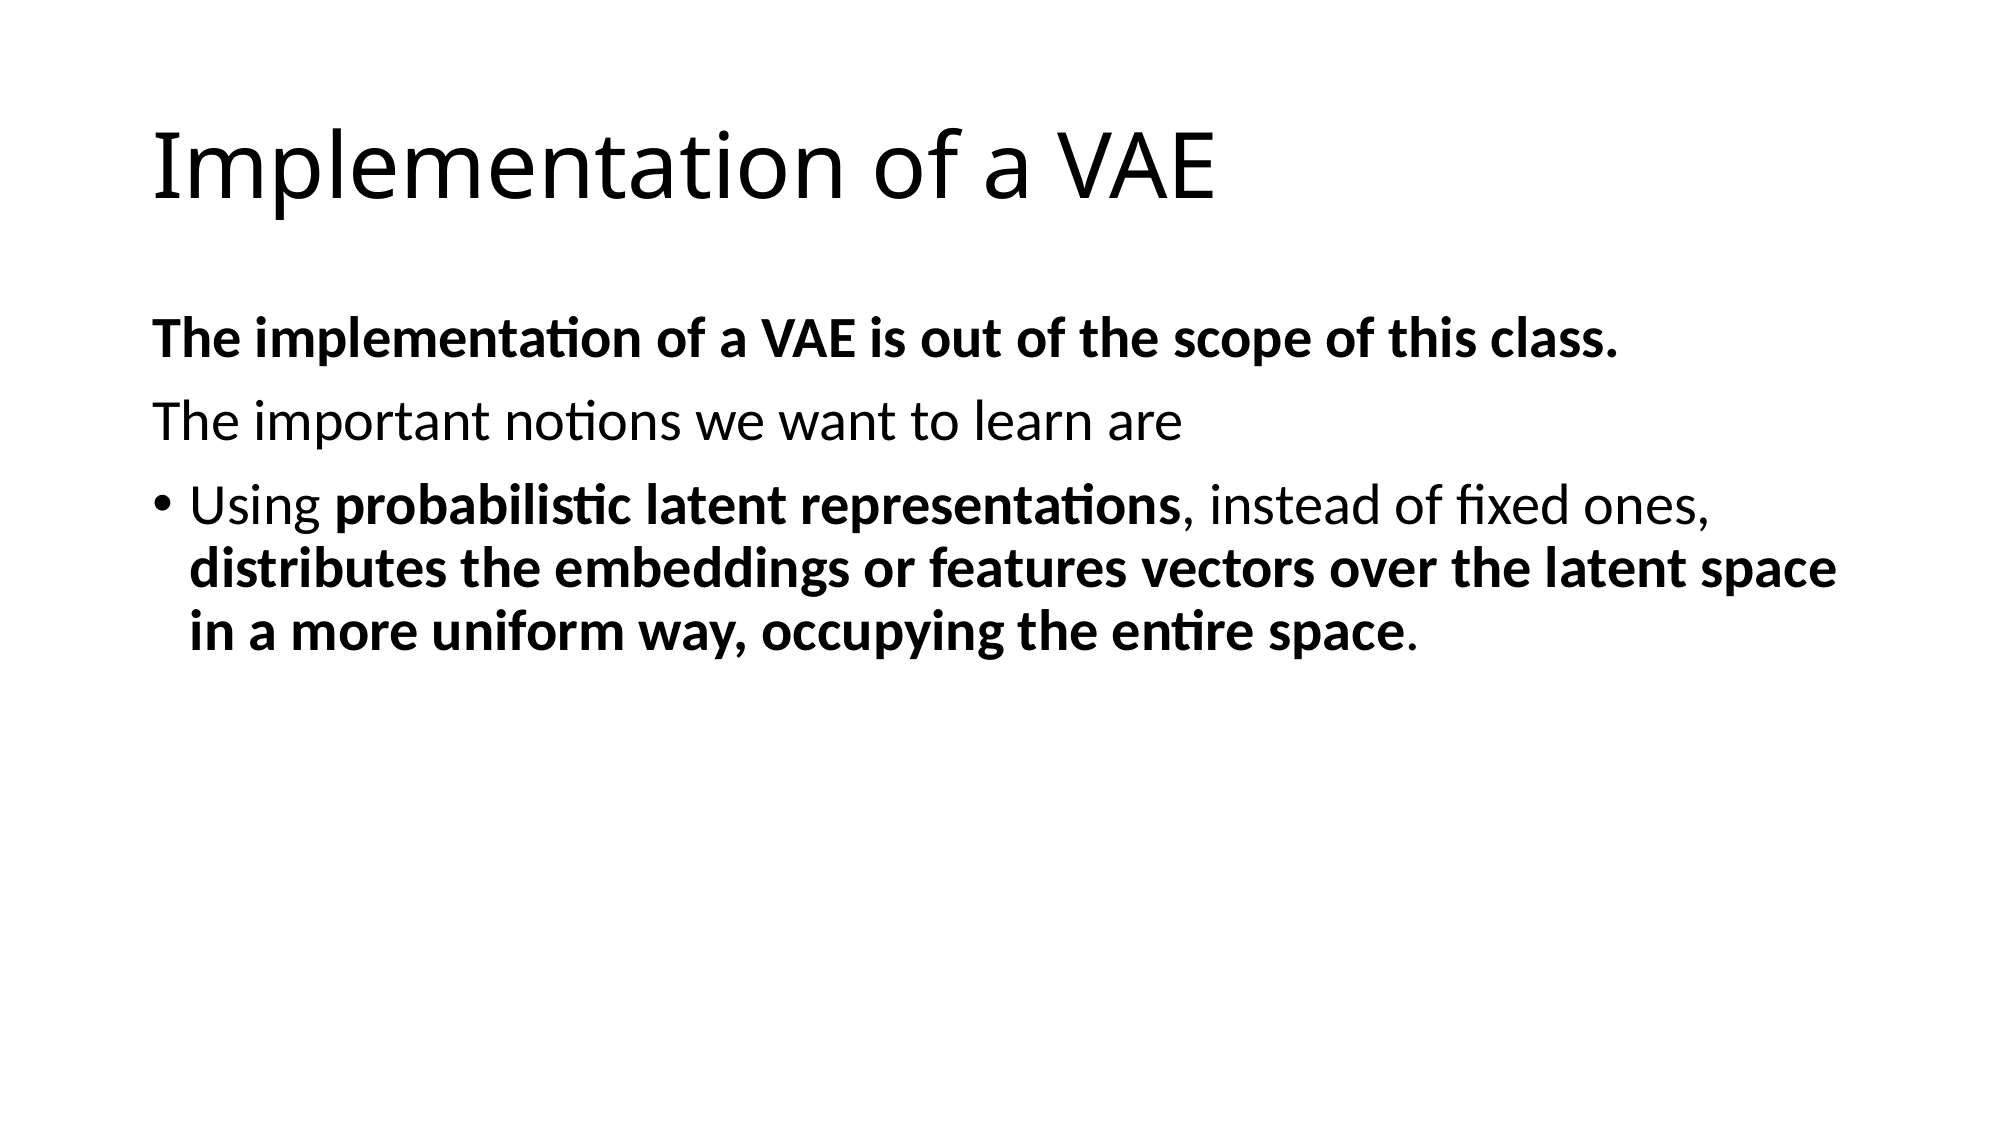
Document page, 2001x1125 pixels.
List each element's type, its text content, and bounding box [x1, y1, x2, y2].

list The implementation of a VAE is out of the scope of this class. The important notions we want to learn are Using probabilistic latent representations, instead of fixed ones, distributes the embeddings or features vectors over the latent space in a more uniform way, occupying the entire space. [137, 299, 1863, 1125]
title Implementation of a VAE [137, 59, 1863, 278]
